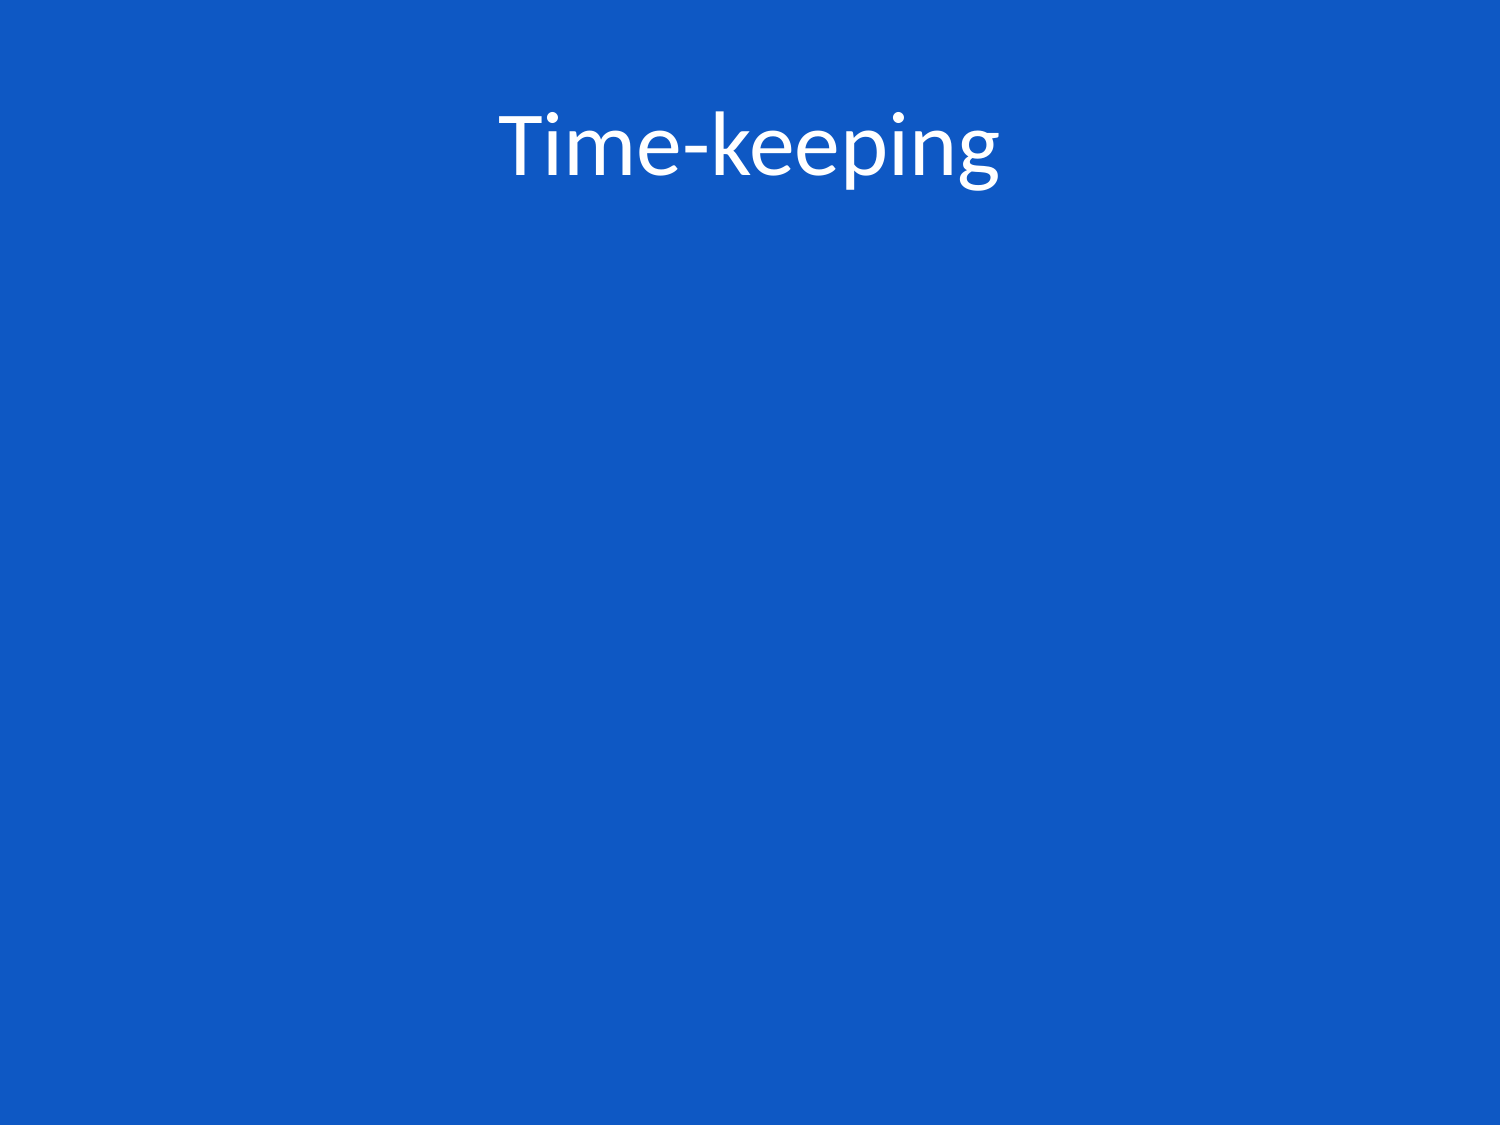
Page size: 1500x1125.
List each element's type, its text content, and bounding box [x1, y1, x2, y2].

title Time-keeping [74, 44, 1426, 233]
